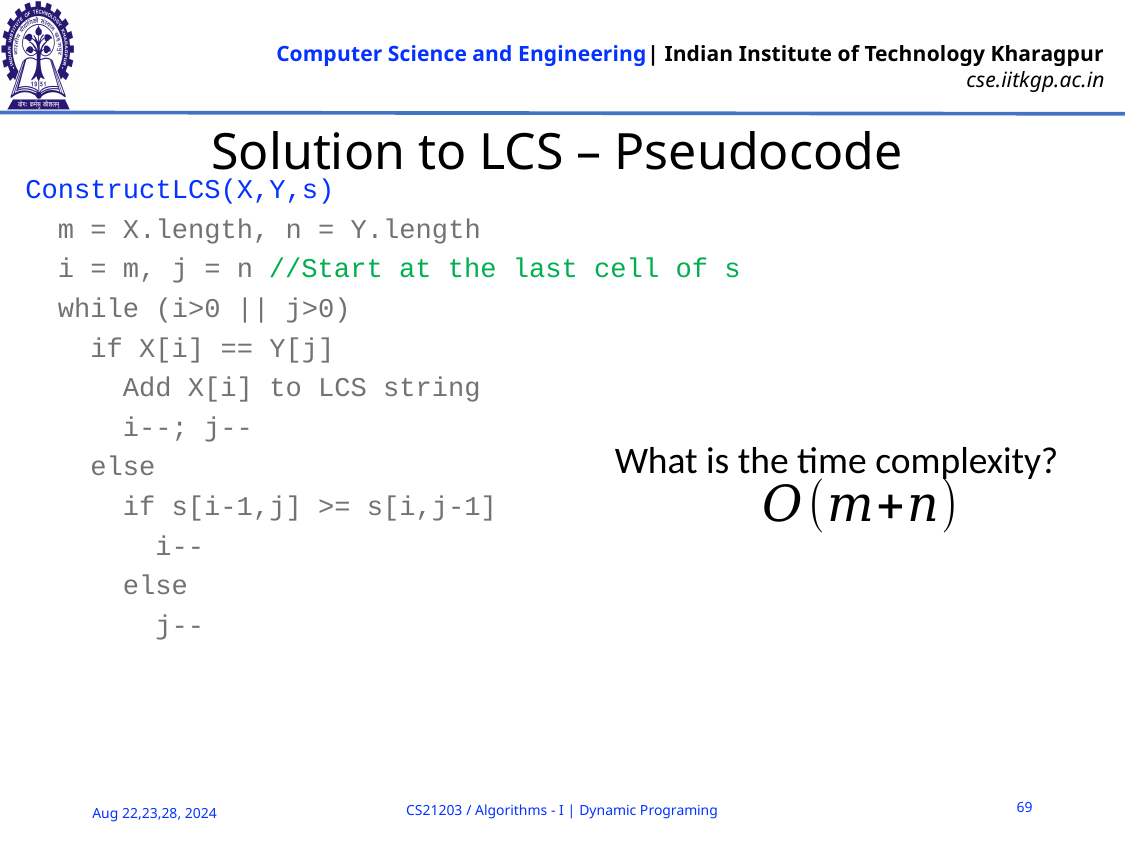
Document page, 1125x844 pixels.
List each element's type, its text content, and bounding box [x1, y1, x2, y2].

text_box What is the time complexity? [600, 428, 1075, 489]
footer CS21203 / Algorithms - I | Dynamic Programing [185, 799, 940, 833]
picture [1, 1, 74, 110]
slide_number 69 [992, 799, 1048, 831]
text_box ConstructLCS(X,Y,s) m = X.length, n = Y.length i = m, j = n //Start at the last cell of s while (i>0 || j>0) if X[i] == Y[j] Add X[i] to LCS string i--; j-- else if s[i-1,j] >= s[i,j-1] i-- else j-- [10, 165, 1121, 799]
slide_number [77, 799, 274, 844]
title Solution to LCS – Pseudocode [35, 78, 1078, 165]
